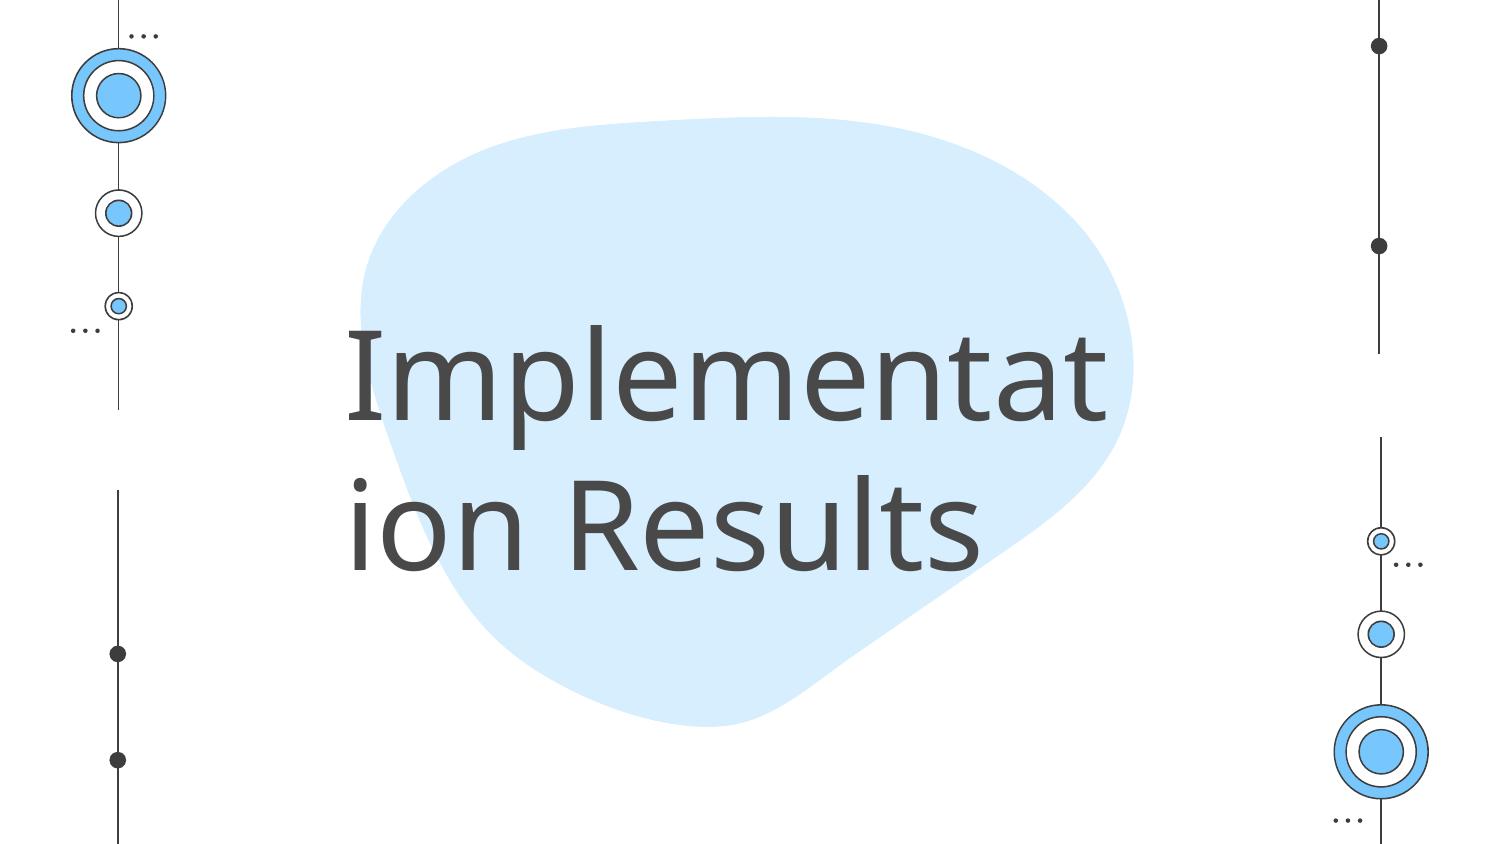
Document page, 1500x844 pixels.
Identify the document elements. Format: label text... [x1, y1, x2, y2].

title Implementation Results [329, 379, 1154, 512]
